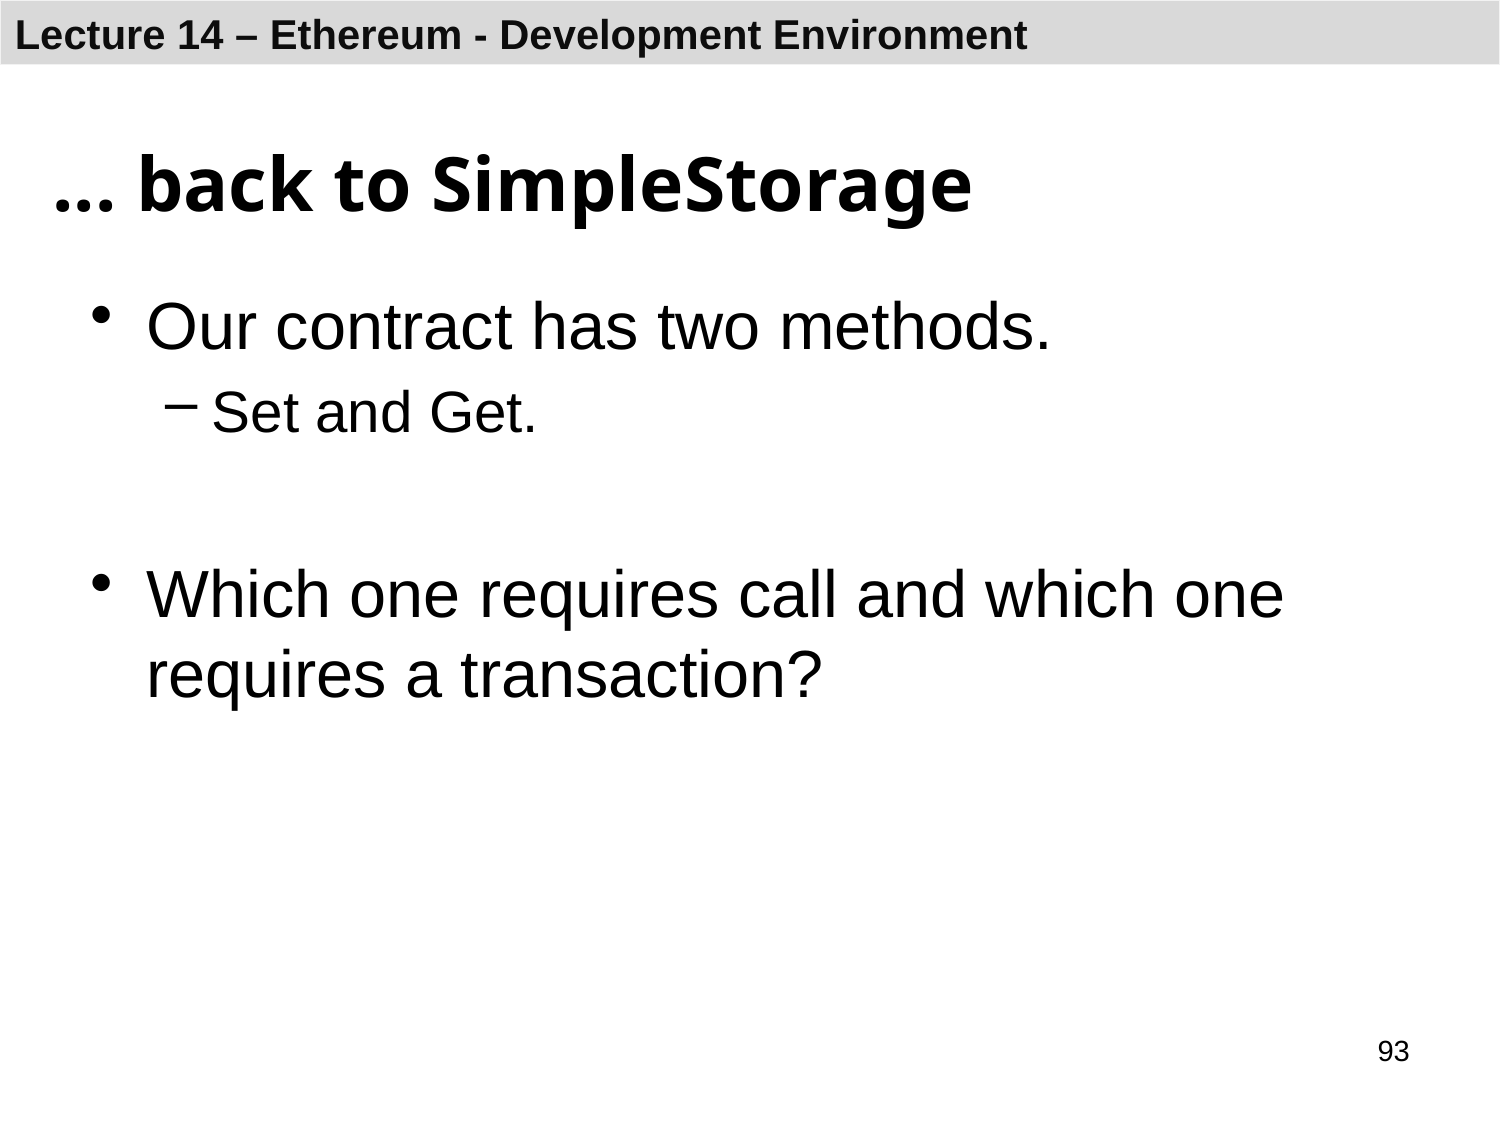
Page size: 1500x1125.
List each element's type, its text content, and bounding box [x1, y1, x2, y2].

slide_number 93 [1074, 1024, 1425, 1103]
title ... back to SimpleStorage [37, 125, 1388, 238]
list Our contract has two methods. Set and Get. Which one requires call and which one requires a transaction? [75, 275, 1425, 963]
